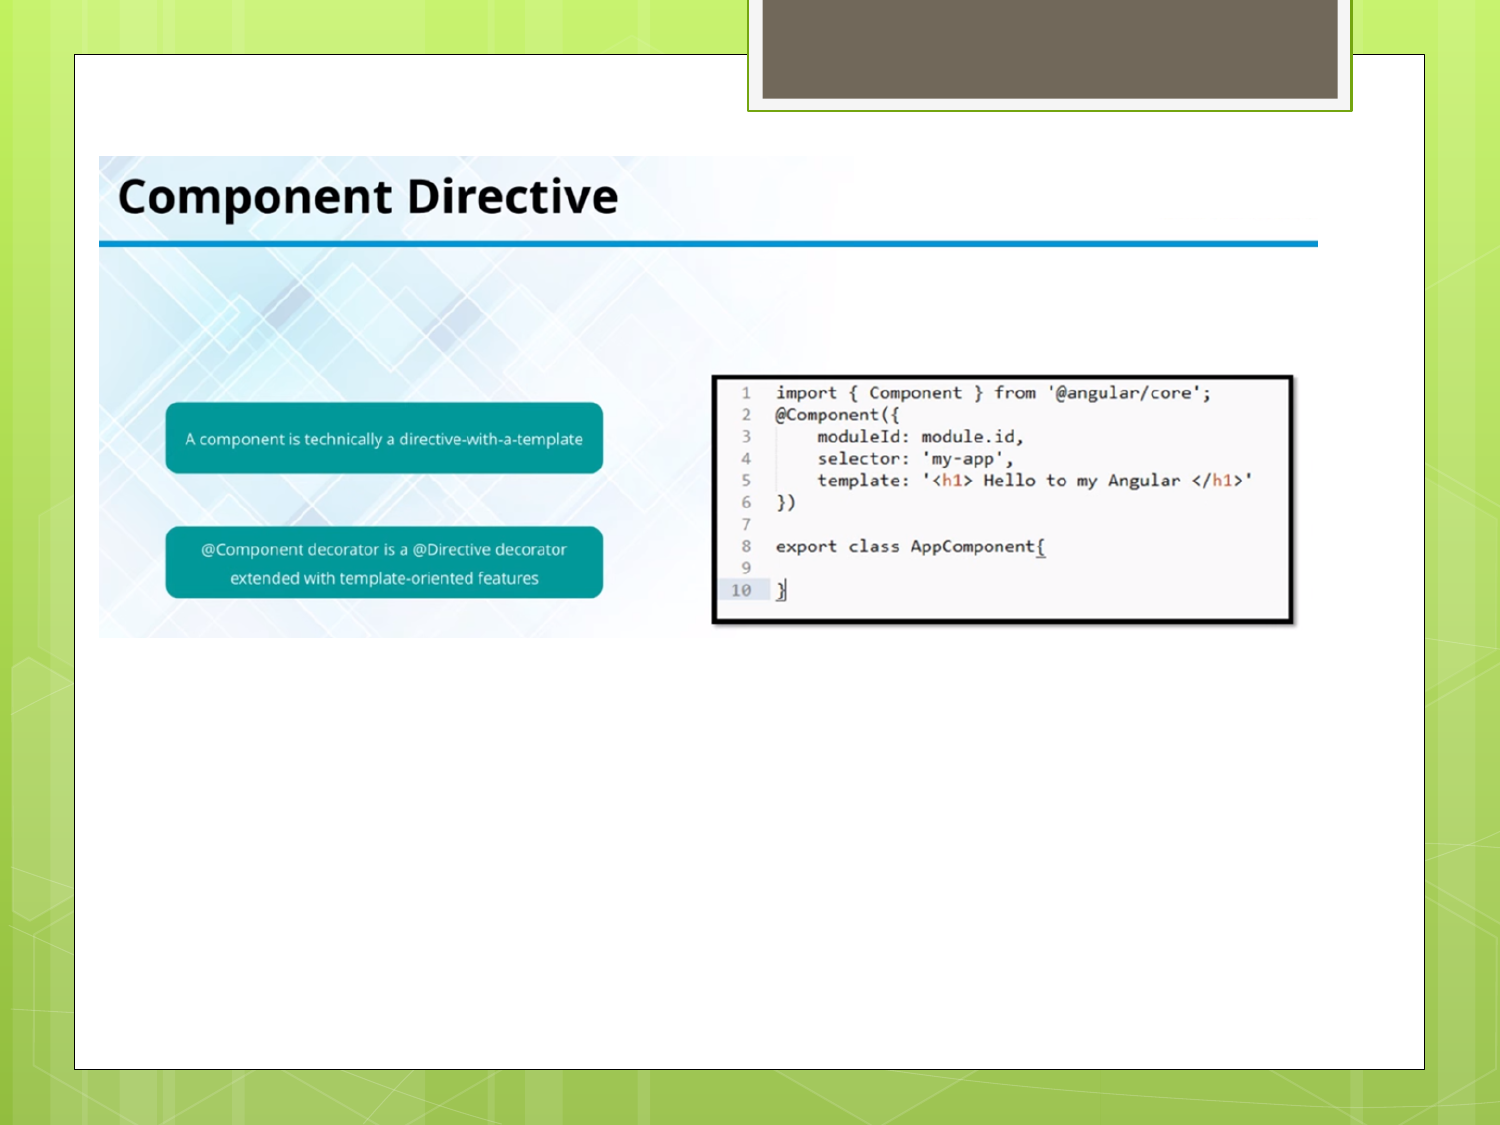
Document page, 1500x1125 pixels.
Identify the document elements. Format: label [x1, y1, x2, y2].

picture [99, 156, 1318, 241]
picture [99, 247, 1318, 638]
